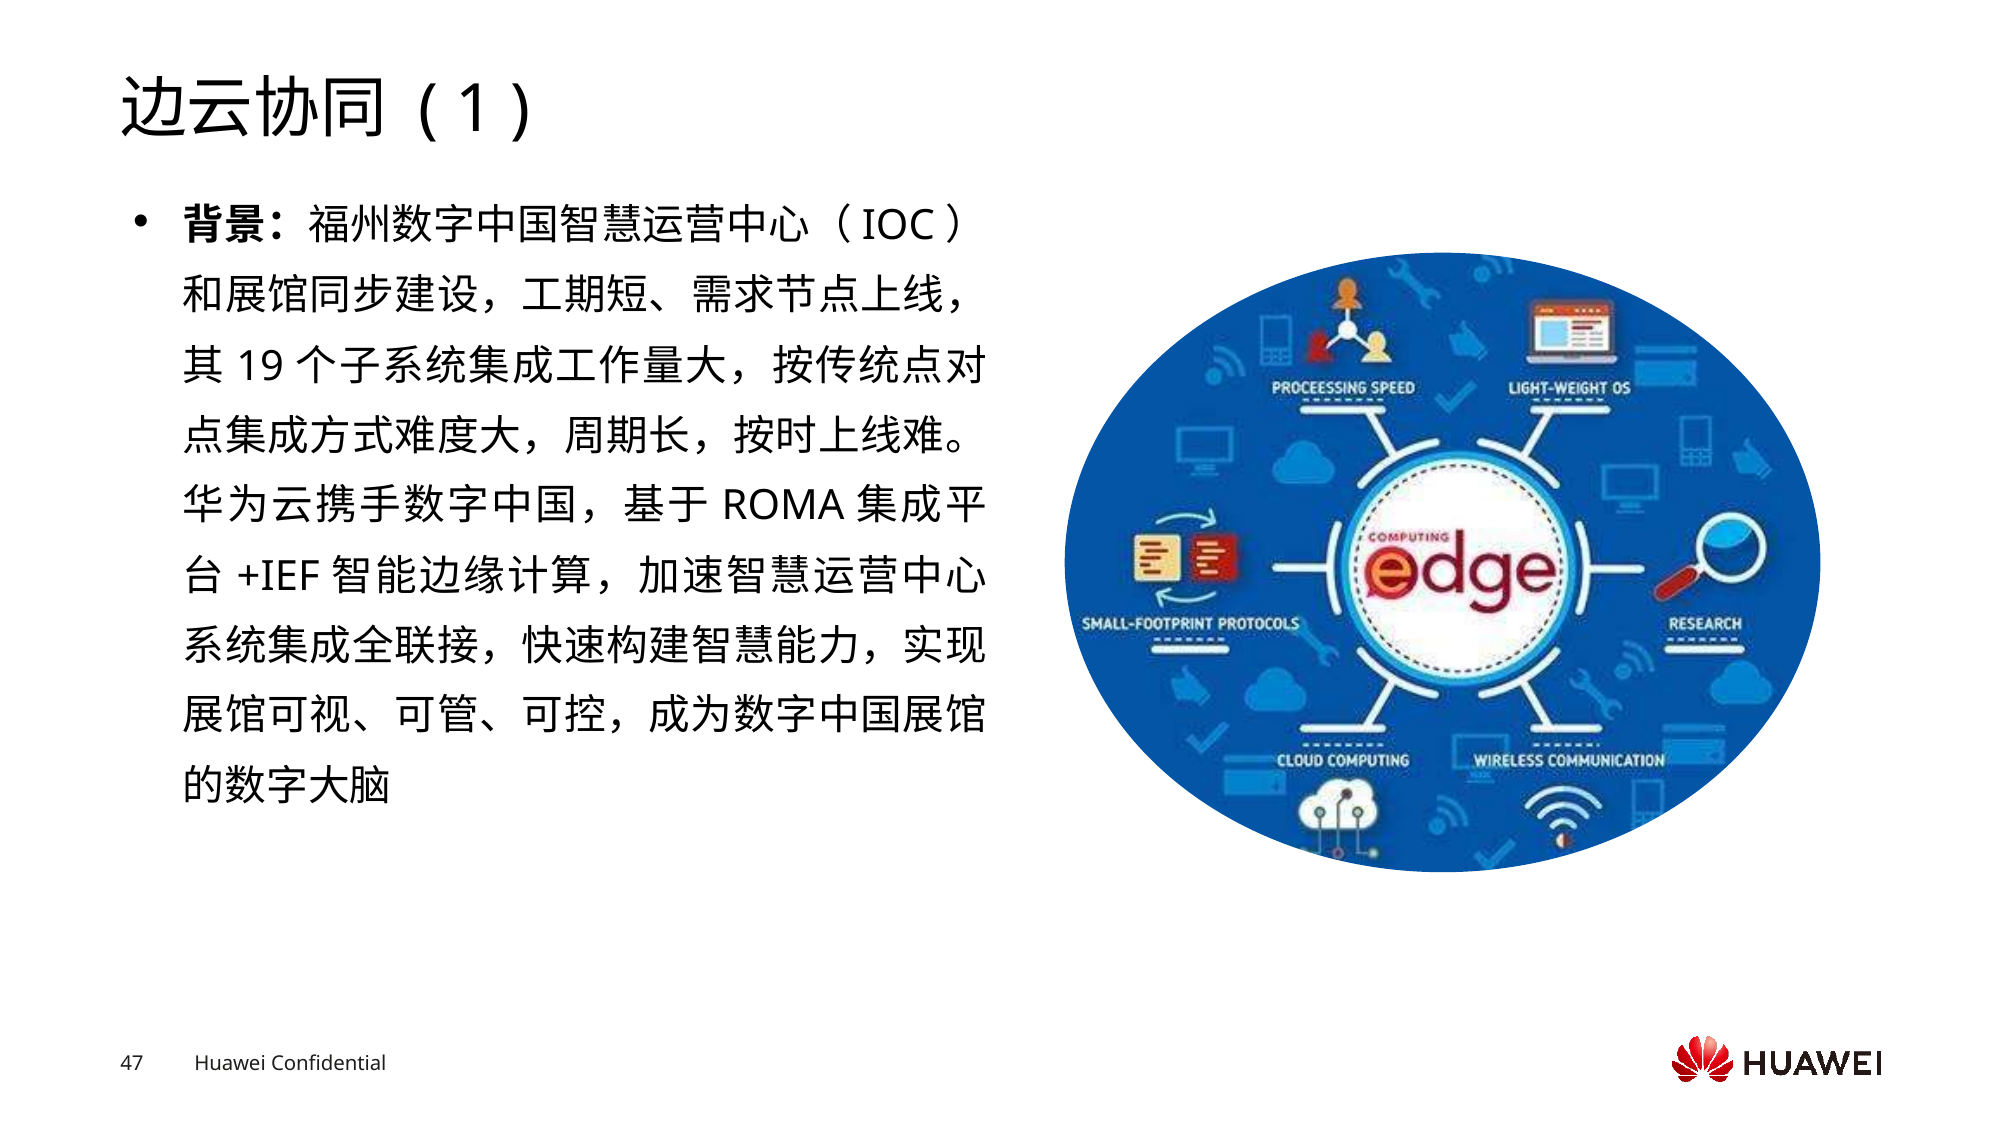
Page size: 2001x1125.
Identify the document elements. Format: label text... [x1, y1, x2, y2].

picture [1064, 252, 1821, 873]
title 边云协同 ( 1 ) [120, 73, 1880, 154]
picture [1672, 1036, 1881, 1082]
list 背景：福州数字中国智慧运营中心（IOC）和展馆同步建设，工期短、需求节点上线，其19个子系统集成工作量大，按传统点对点集成方式难度大，周期长，按时上线难。华为云携手数字中国，基于ROMA集成平台+IEF智能边缘计算，加速智慧运营中心系统集成全联接，快速构建智慧能力，实现展馆可视、可管、可控，成为数字中国展馆的数字大脑 [119, 171, 1001, 973]
